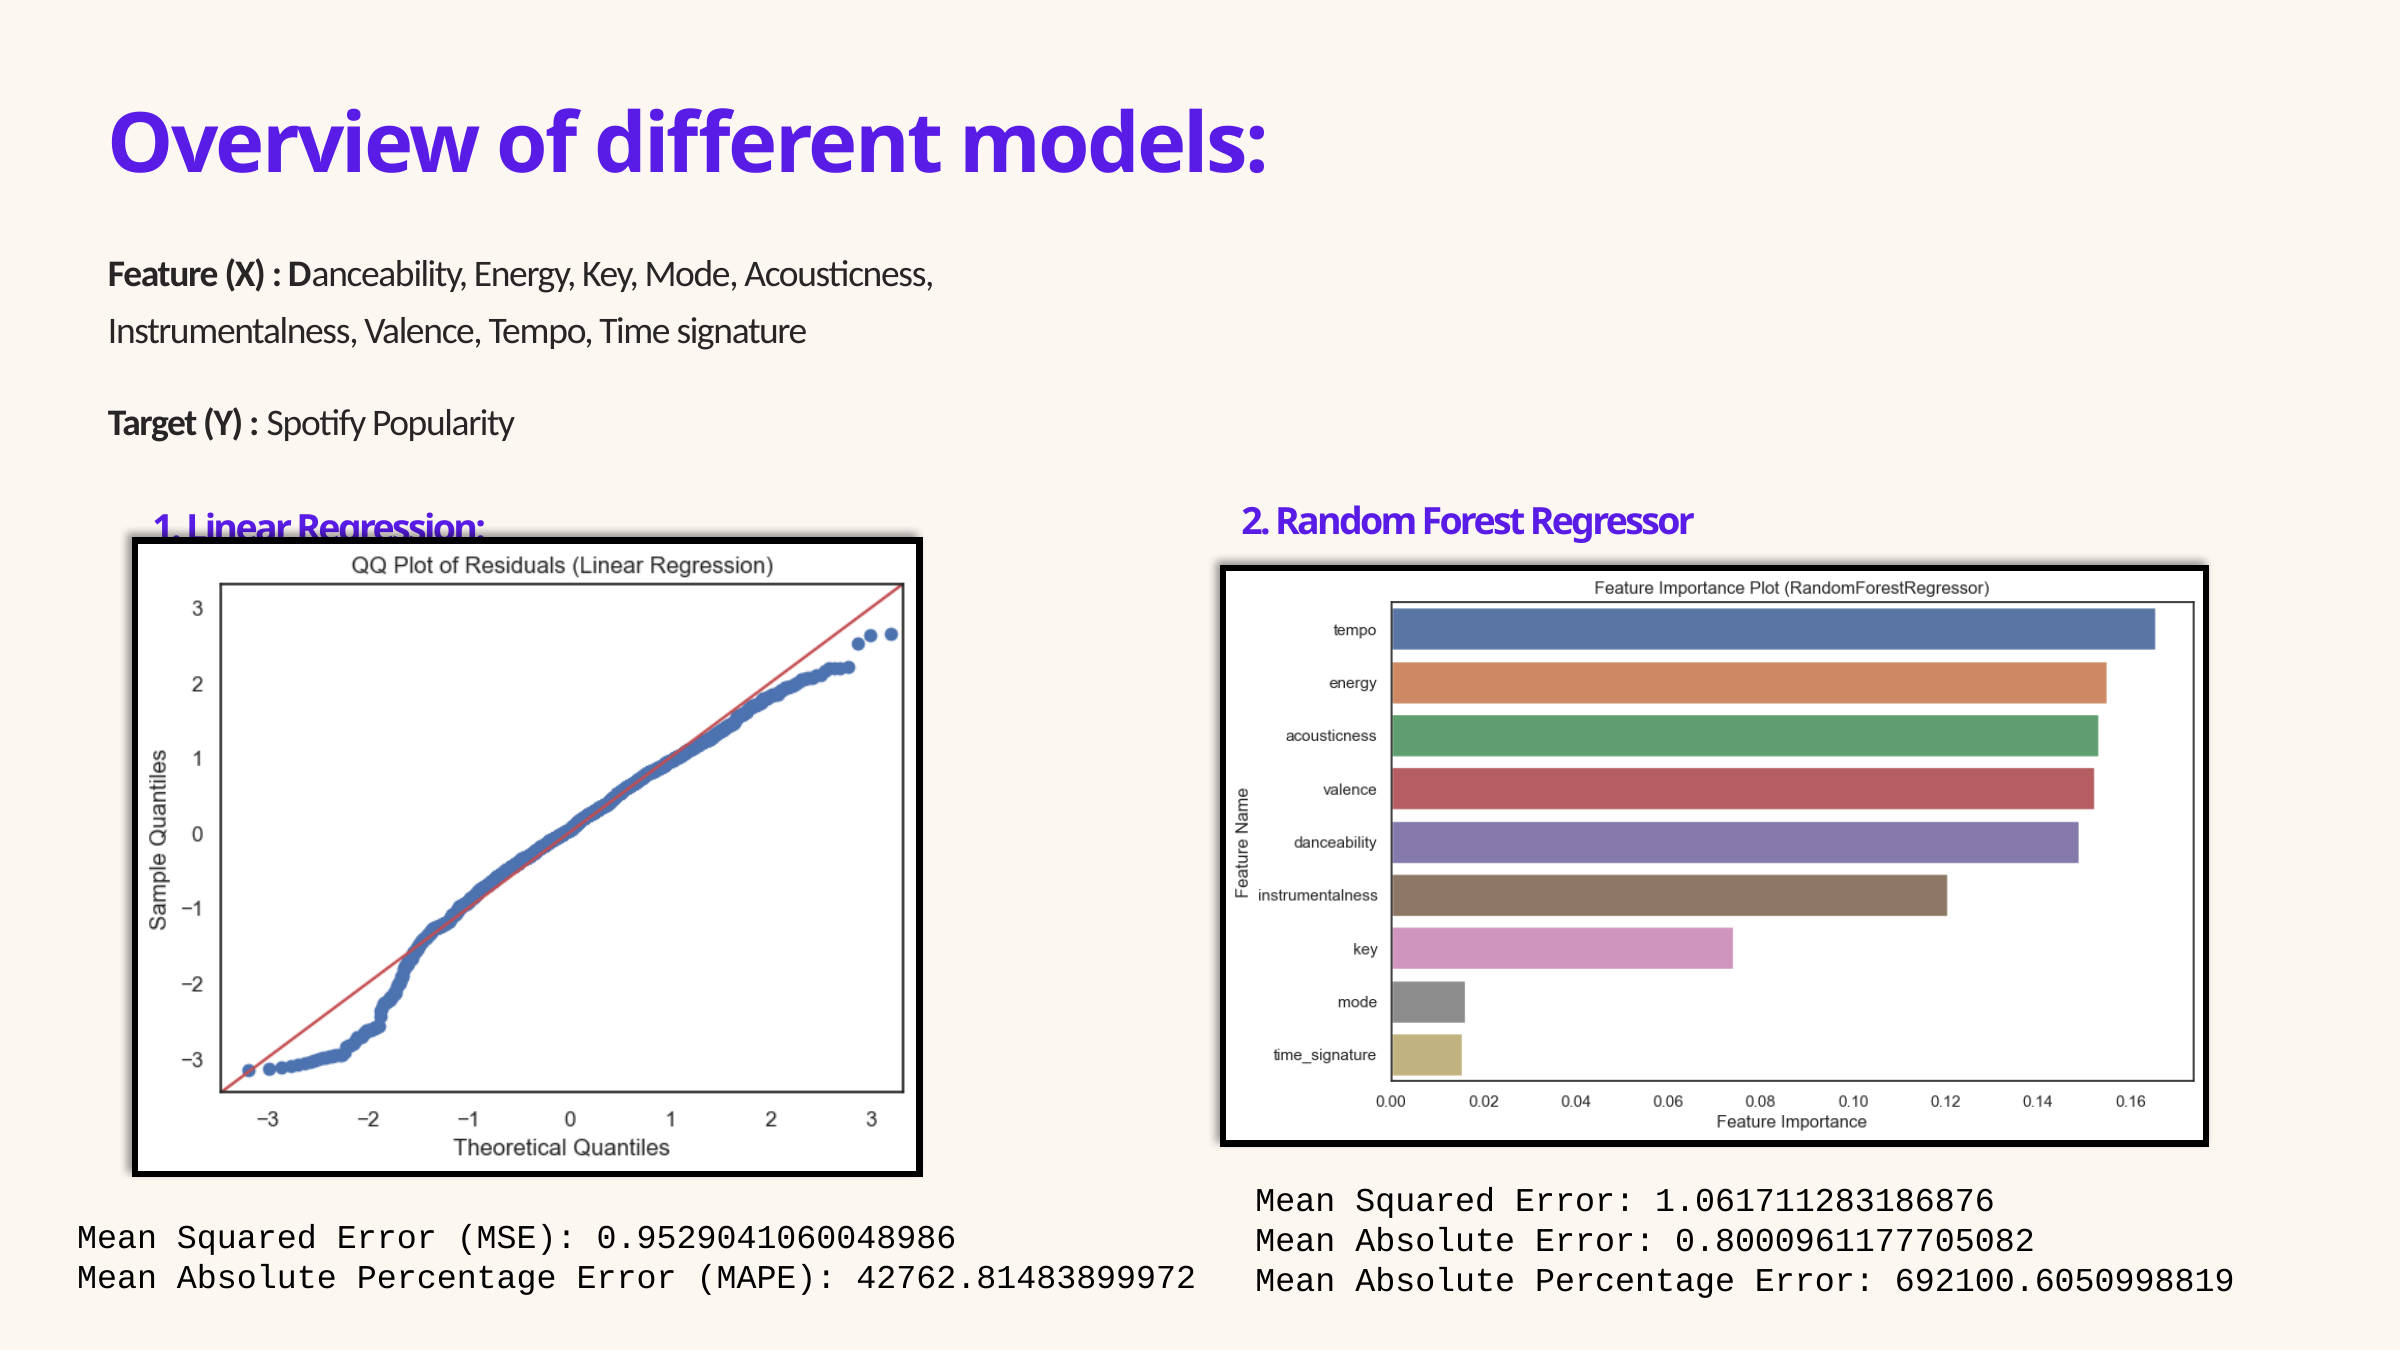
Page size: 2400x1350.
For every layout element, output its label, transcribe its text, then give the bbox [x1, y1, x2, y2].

text_box Overview of different models: [93, 67, 1132, 194]
text_box Mean Squared Error (MSE): 0.9529041060048986 Mean Absolute Percentage Error (MAPE): 42762.81483899972 [62, 1207, 1240, 1303]
text_box Feature (X) : Danceability, Energy, Key, Mode, Acousticness, Instrumentalness, Valence, Tempo, Time signature [93, 229, 961, 359]
text_box Target (Y) : Spotify Popularity [93, 390, 573, 451]
picture [1226, 571, 2203, 1141]
text_box 2. Random Forest Regressor [1226, 420, 1658, 541]
picture [137, 543, 917, 1172]
text_box 1. Linear Regression: [137, 427, 474, 527]
text_box Mean Squared Error: 1.061711283186876 Mean Absolute Error: 0.8000961177705082 Mean Absolute Percentage Error: 692100.6050998819 [1240, 1171, 2338, 1306]
